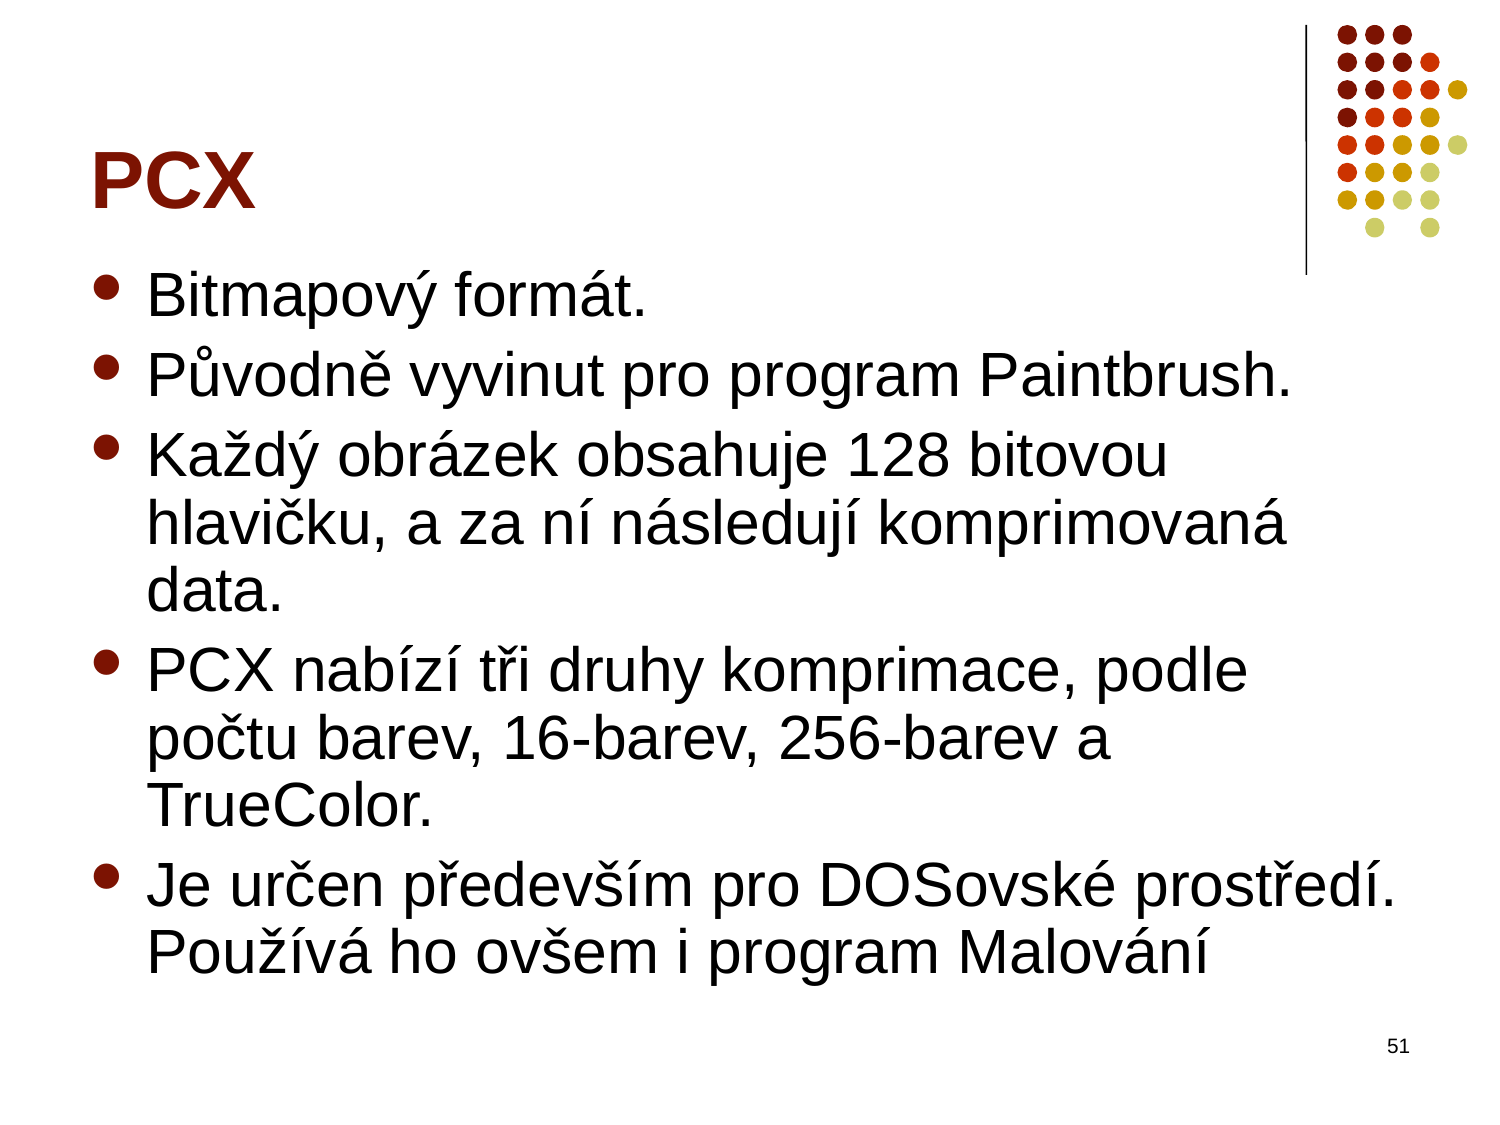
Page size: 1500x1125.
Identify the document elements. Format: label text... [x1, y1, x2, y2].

list Bitmapový formát. Původně vyvinut pro program Paintbrush. Každý obrázek obsahuje 128 bitovou hlavičku, a za ní následují komprimovaná data. PCX nabízí tři druhy komprimace, podle počtu barev, 16-barev, 256-barev a TrueColor. Je určen především pro DOSovské prostředí. Používá ho ovšem i program Malování [75, 255, 1425, 1035]
slide_number 51 [1074, 1035, 1425, 1100]
title PCX [75, 20, 1313, 233]
